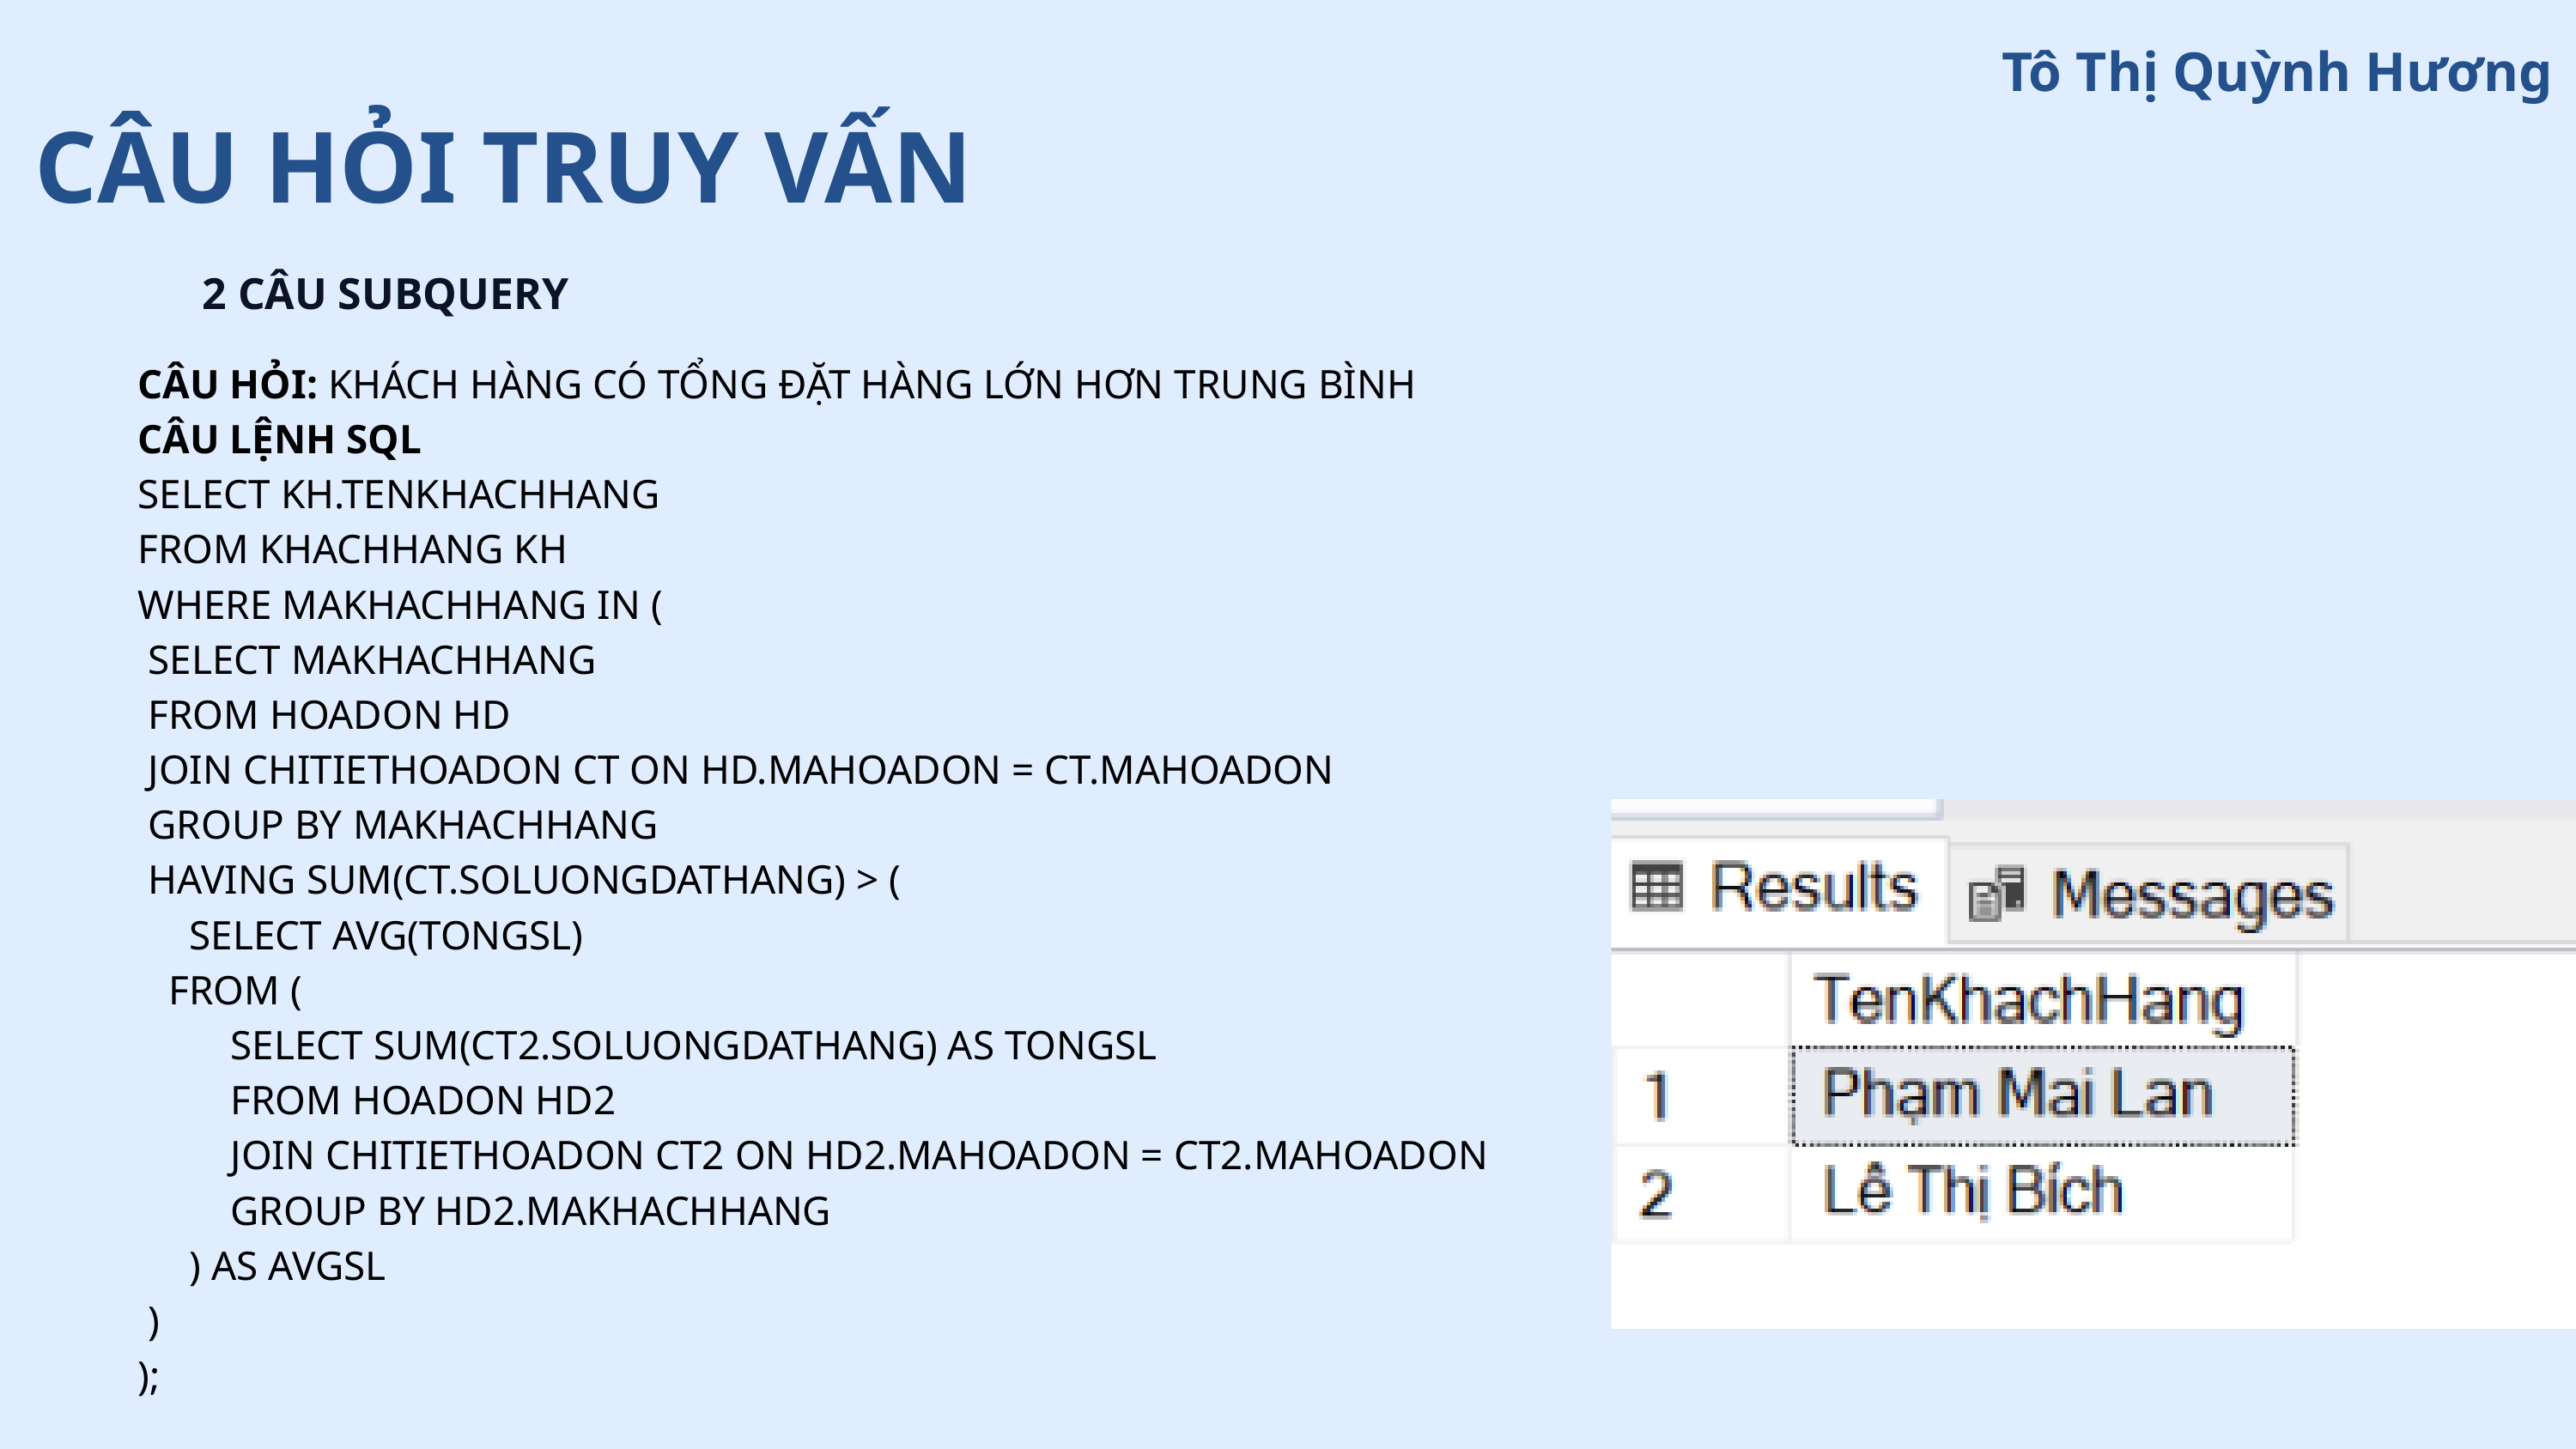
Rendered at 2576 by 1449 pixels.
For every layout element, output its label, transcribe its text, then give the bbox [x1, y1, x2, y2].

text_box [1611, 799, 2576, 1329]
text_box 2 CÂU SUBQUERY [137, 258, 634, 351]
text_box CÂU HỎI: KHÁCH HÀNG CÓ TỔNG ĐẶT HÀNG LỚN HƠN TRUNG BÌNH CÂU LỆNH SQL SELECT KH.TENKHACHHANG FROM KHACHHANG KH WHERE MAKHACHHANG IN ( SELECT MAKHACHHANG FROM HOADON HD JOIN CHITIETHOADON CT ON HD.MAHOADON = CT.MAHOADON GROUP BY MAKHACHHANG HAVING SUM(CT.SOLUONGDATHANG) > ( SELECT AVG(TONGSL) FROM ( SELECT SUM(CT2.SOLUONGDATHANG) AS TONGSL FROM HOADON HD2 JOIN CHITIETHOADON CT2 ON HD2.MAHOADON = CT2.MAHOADON GROUP BY HD2.MAKHACHHANG ) AS AVGSL ) ); [137, 351, 1745, 1449]
text_box CÂU HỎI TRUY VẤN [34, 84, 1117, 361]
text_box Tô Thị Quỳnh Hương [2002, 27, 2576, 103]
